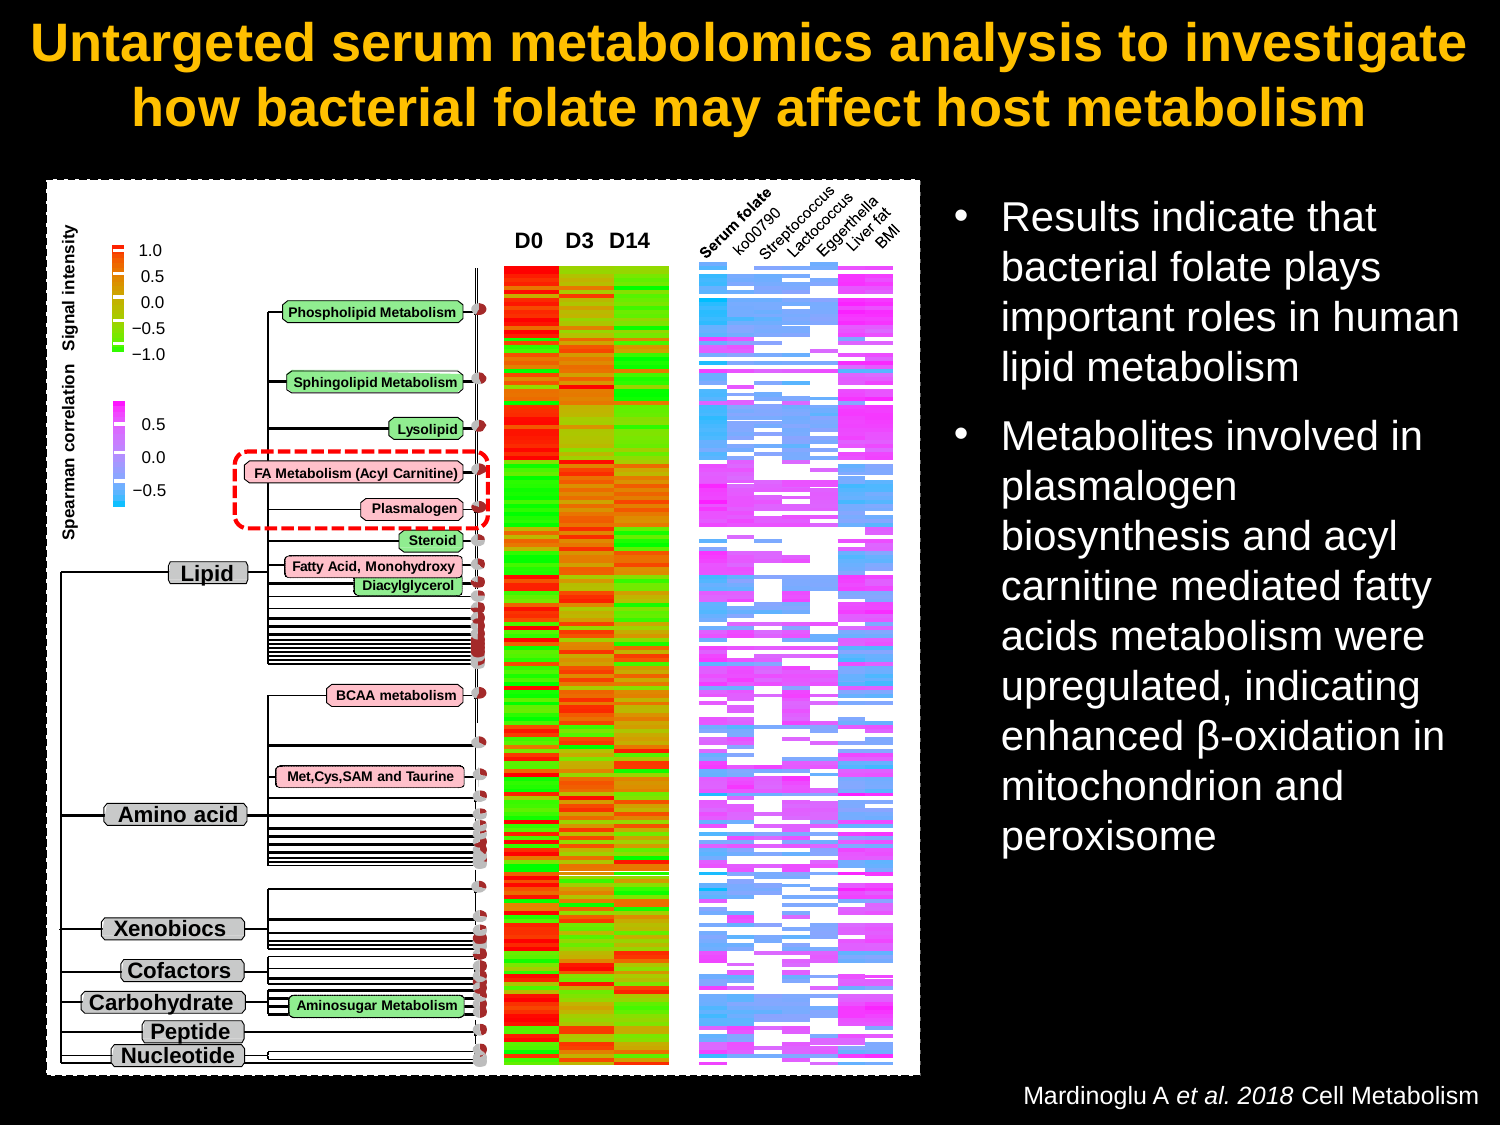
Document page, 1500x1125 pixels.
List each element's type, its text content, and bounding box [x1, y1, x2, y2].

text_box Untargeted serum metabolomics analysis to investigate how bacterial folate may affect host metabolism [0, 0, 1500, 145]
picture [45, 179, 921, 1077]
text_box Results indicate that bacterial folate plays important roles in human lipid metabolism Metabolites involved in plasmalogen biosynthesis and acyl carnitine mediated fatty acids metabolism were upregulated, indicating enhanced β-oxidation in mitochondrion and peroxisome [938, 182, 1495, 867]
text_box Mardinoglu A et al. 2018 Cell Metabolism [878, 1072, 1495, 1118]
